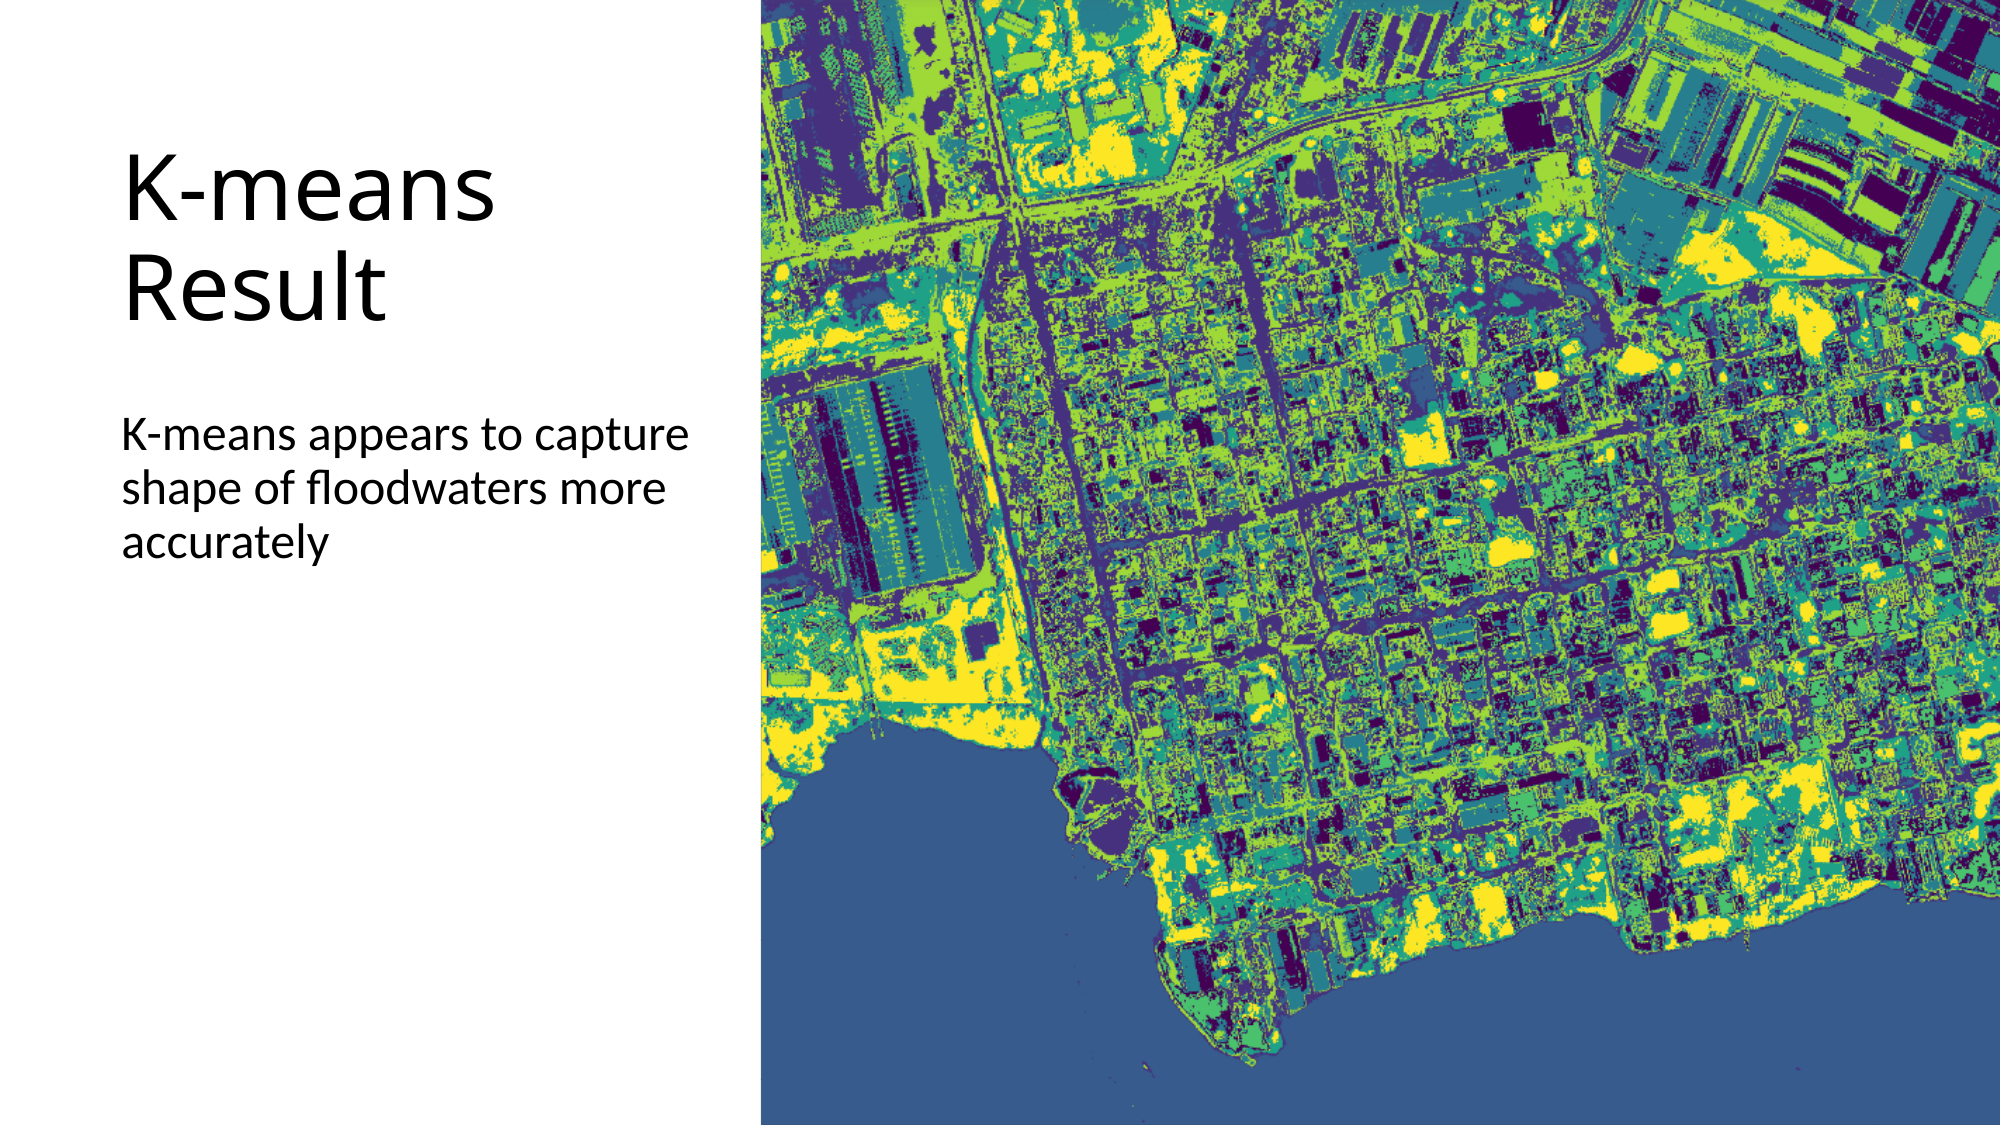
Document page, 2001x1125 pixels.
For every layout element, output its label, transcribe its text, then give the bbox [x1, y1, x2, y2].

text_box K-means appears to capture shape of floodwaters more accurately [106, 399, 706, 1021]
picture [760, 0, 2000, 1125]
title K-means Result [106, 103, 706, 379]
